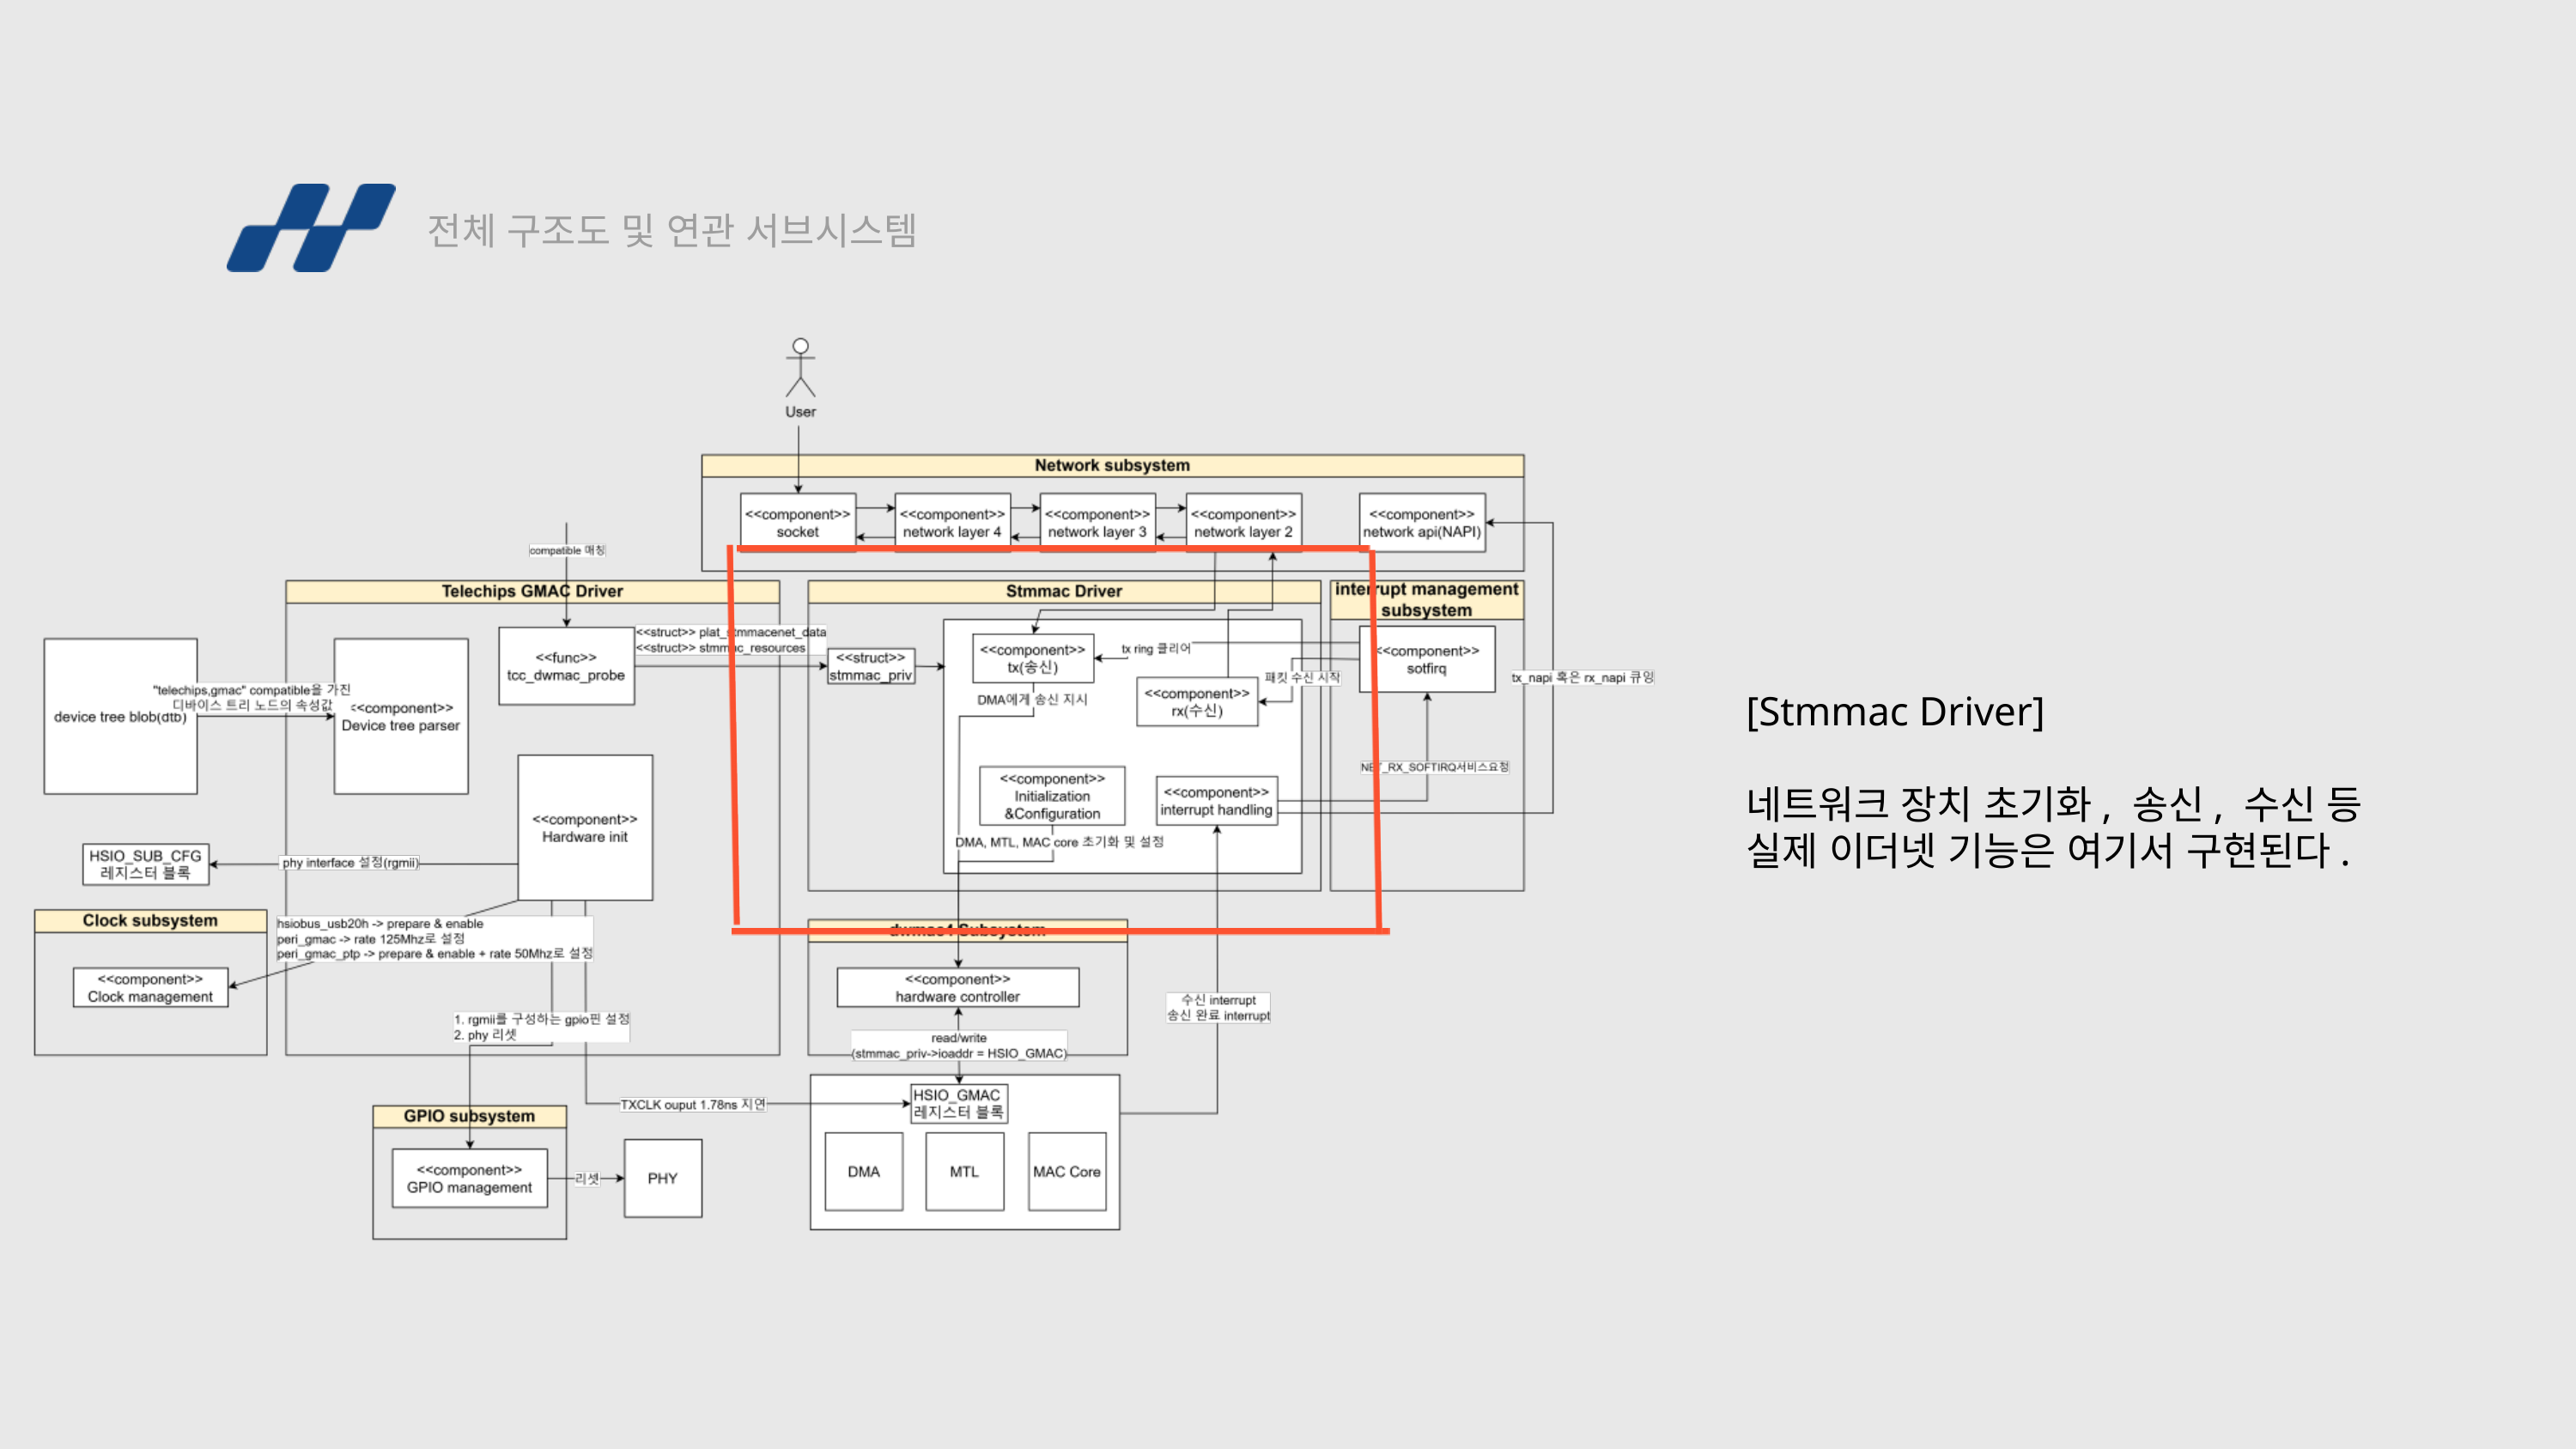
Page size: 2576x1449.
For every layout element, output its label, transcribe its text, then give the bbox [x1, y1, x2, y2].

text_box 전체 구조도 및 연관 서브시스템 [427, 197, 989, 249]
text_box [Stmmac Driver] 네트워크 장치 초기화, 송신, 수신 등 실제 이더넷 기능은 여기서 구현된다. [1746, 688, 2415, 941]
picture [24, 329, 1664, 1251]
picture [227, 184, 396, 272]
